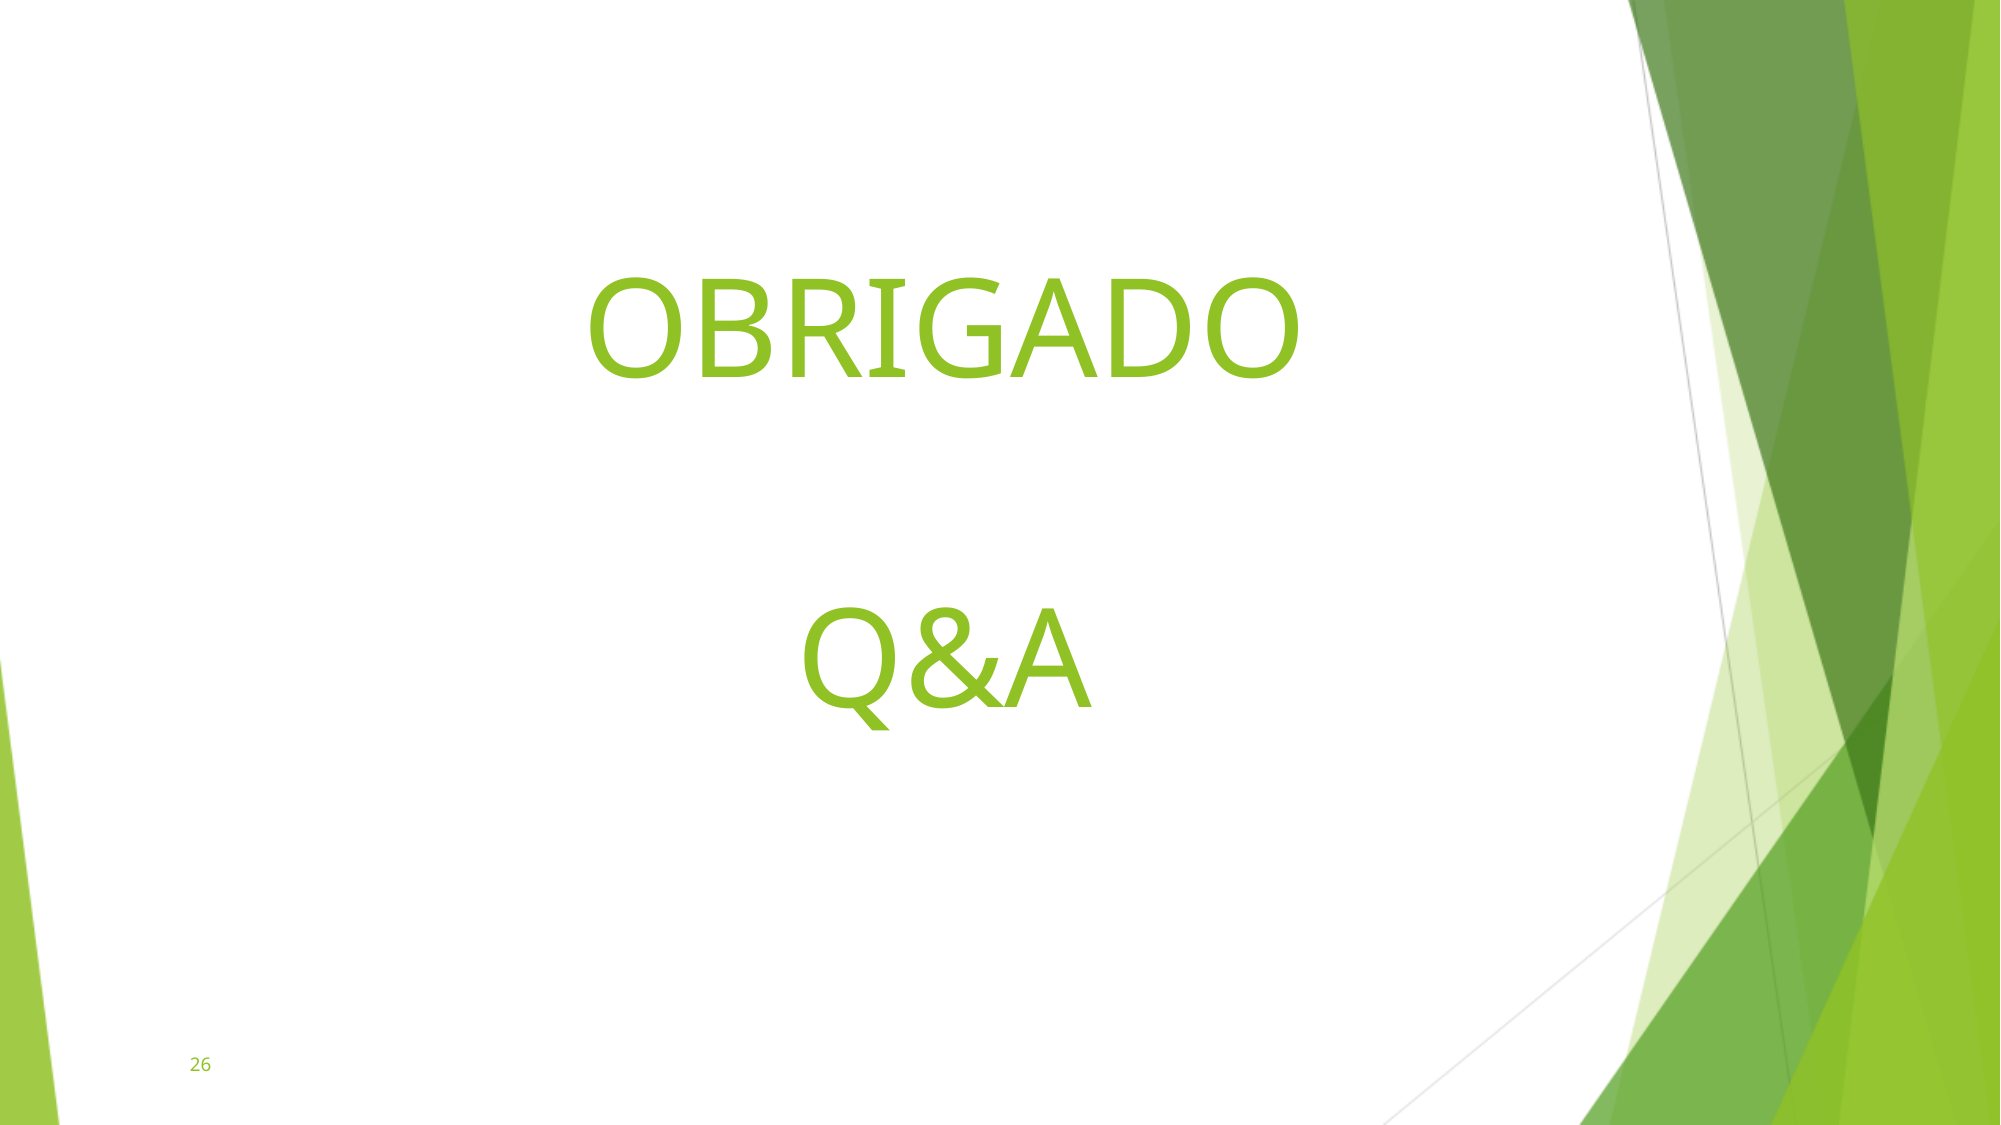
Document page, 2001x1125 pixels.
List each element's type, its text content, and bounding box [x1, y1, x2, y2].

slide_number 26 [114, 1035, 227, 1096]
title OBRIGADO Q&A [111, 223, 1779, 743]
picture [0, 0, 110, 1125]
picture [1351, 0, 2000, 1125]
